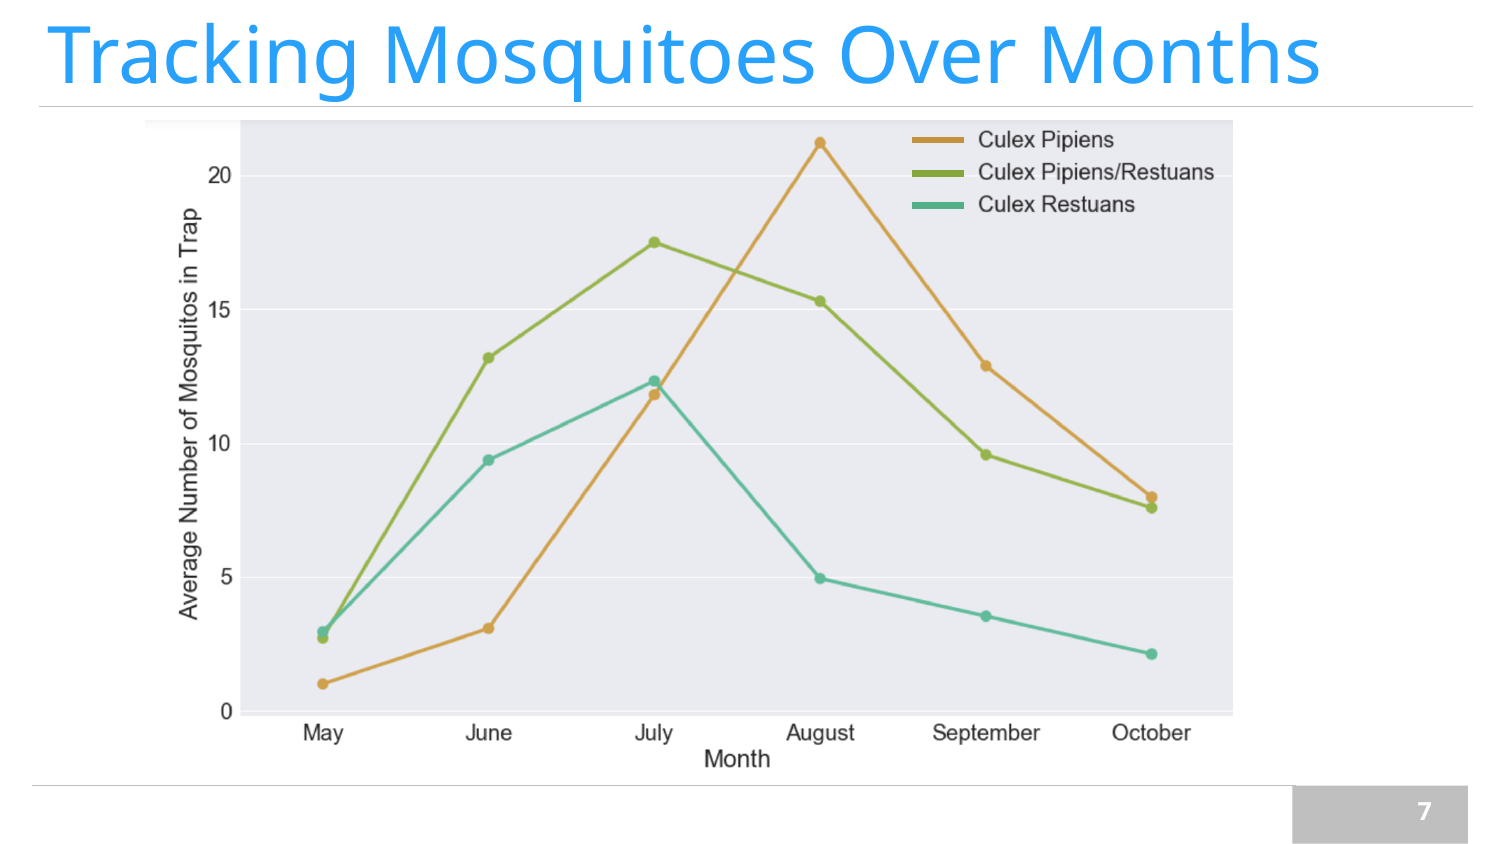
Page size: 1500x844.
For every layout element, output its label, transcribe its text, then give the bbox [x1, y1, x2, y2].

slide_number ‹#› [1269, 789, 1446, 835]
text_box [145, 120, 1233, 781]
title Tracking Mosquitoes Over Months [32, 0, 1468, 123]
